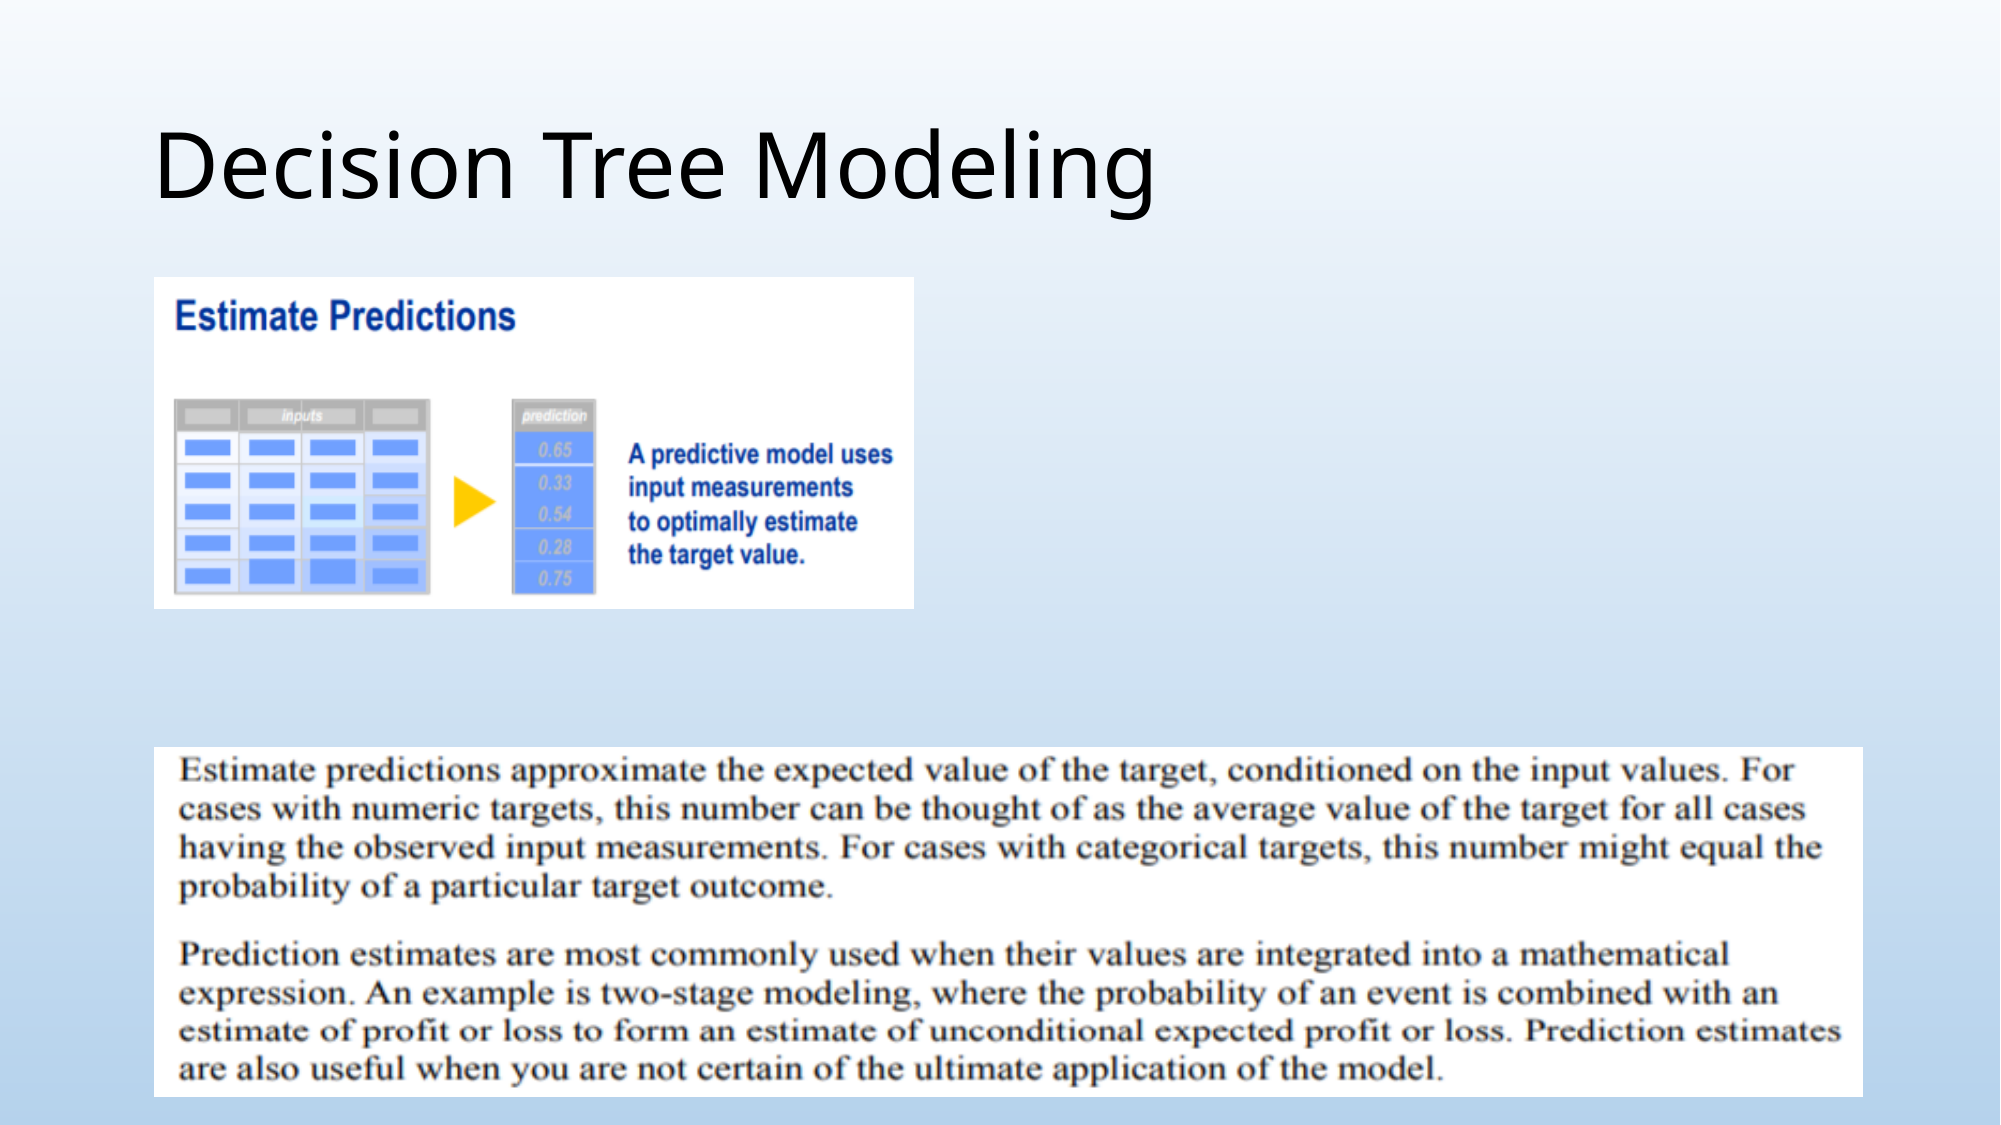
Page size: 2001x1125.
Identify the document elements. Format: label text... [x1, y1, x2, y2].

title Decision Tree Modeling [137, 59, 1863, 278]
picture [154, 747, 1863, 1097]
picture [154, 277, 914, 609]
